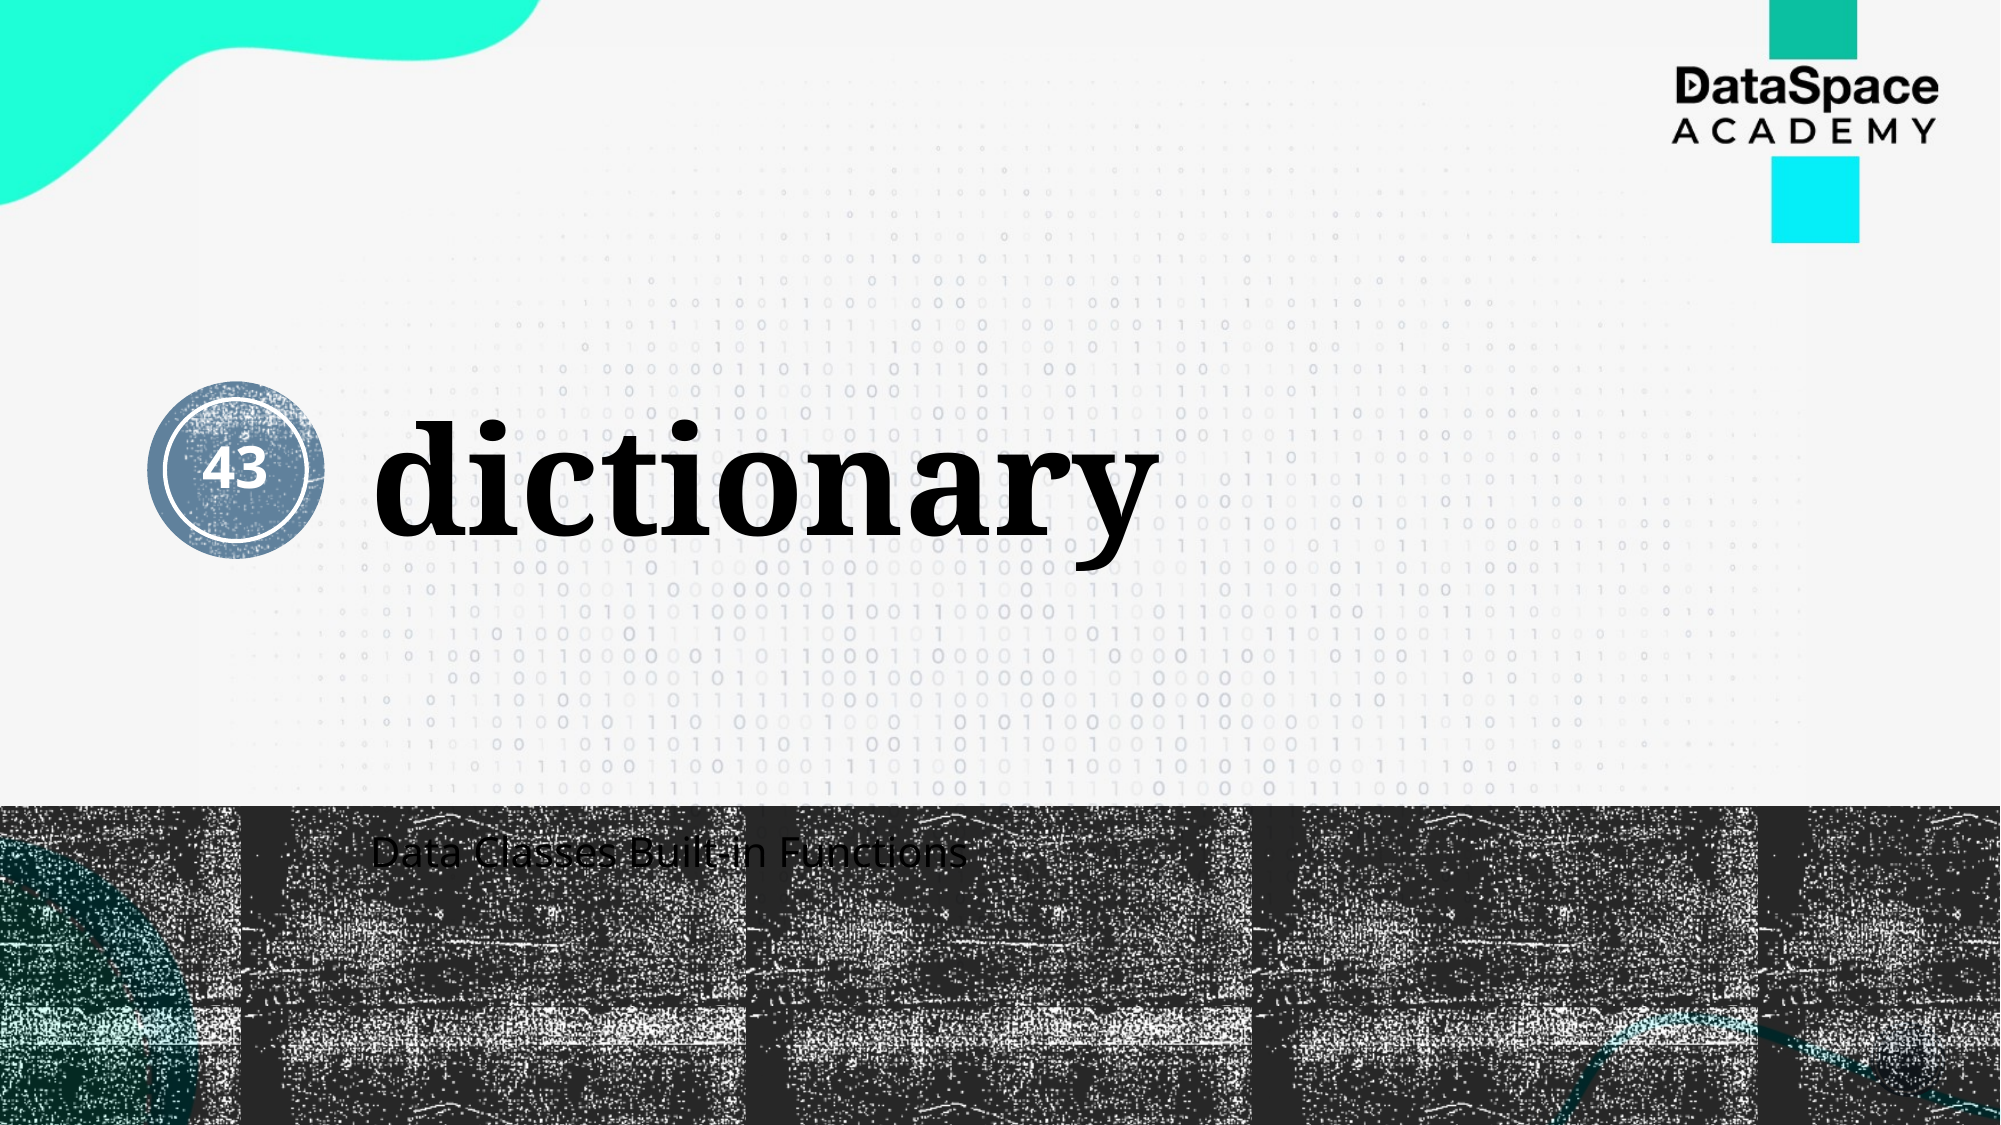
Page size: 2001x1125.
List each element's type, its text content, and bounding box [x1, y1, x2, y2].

title dictionary [355, 201, 1878, 779]
slide_number 11 [1874, 1025, 1942, 1094]
picture [0, 0, 2001, 1125]
slide_number 43 [138, 411, 334, 530]
list Data Classes Built-in Functions [355, 823, 1841, 999]
